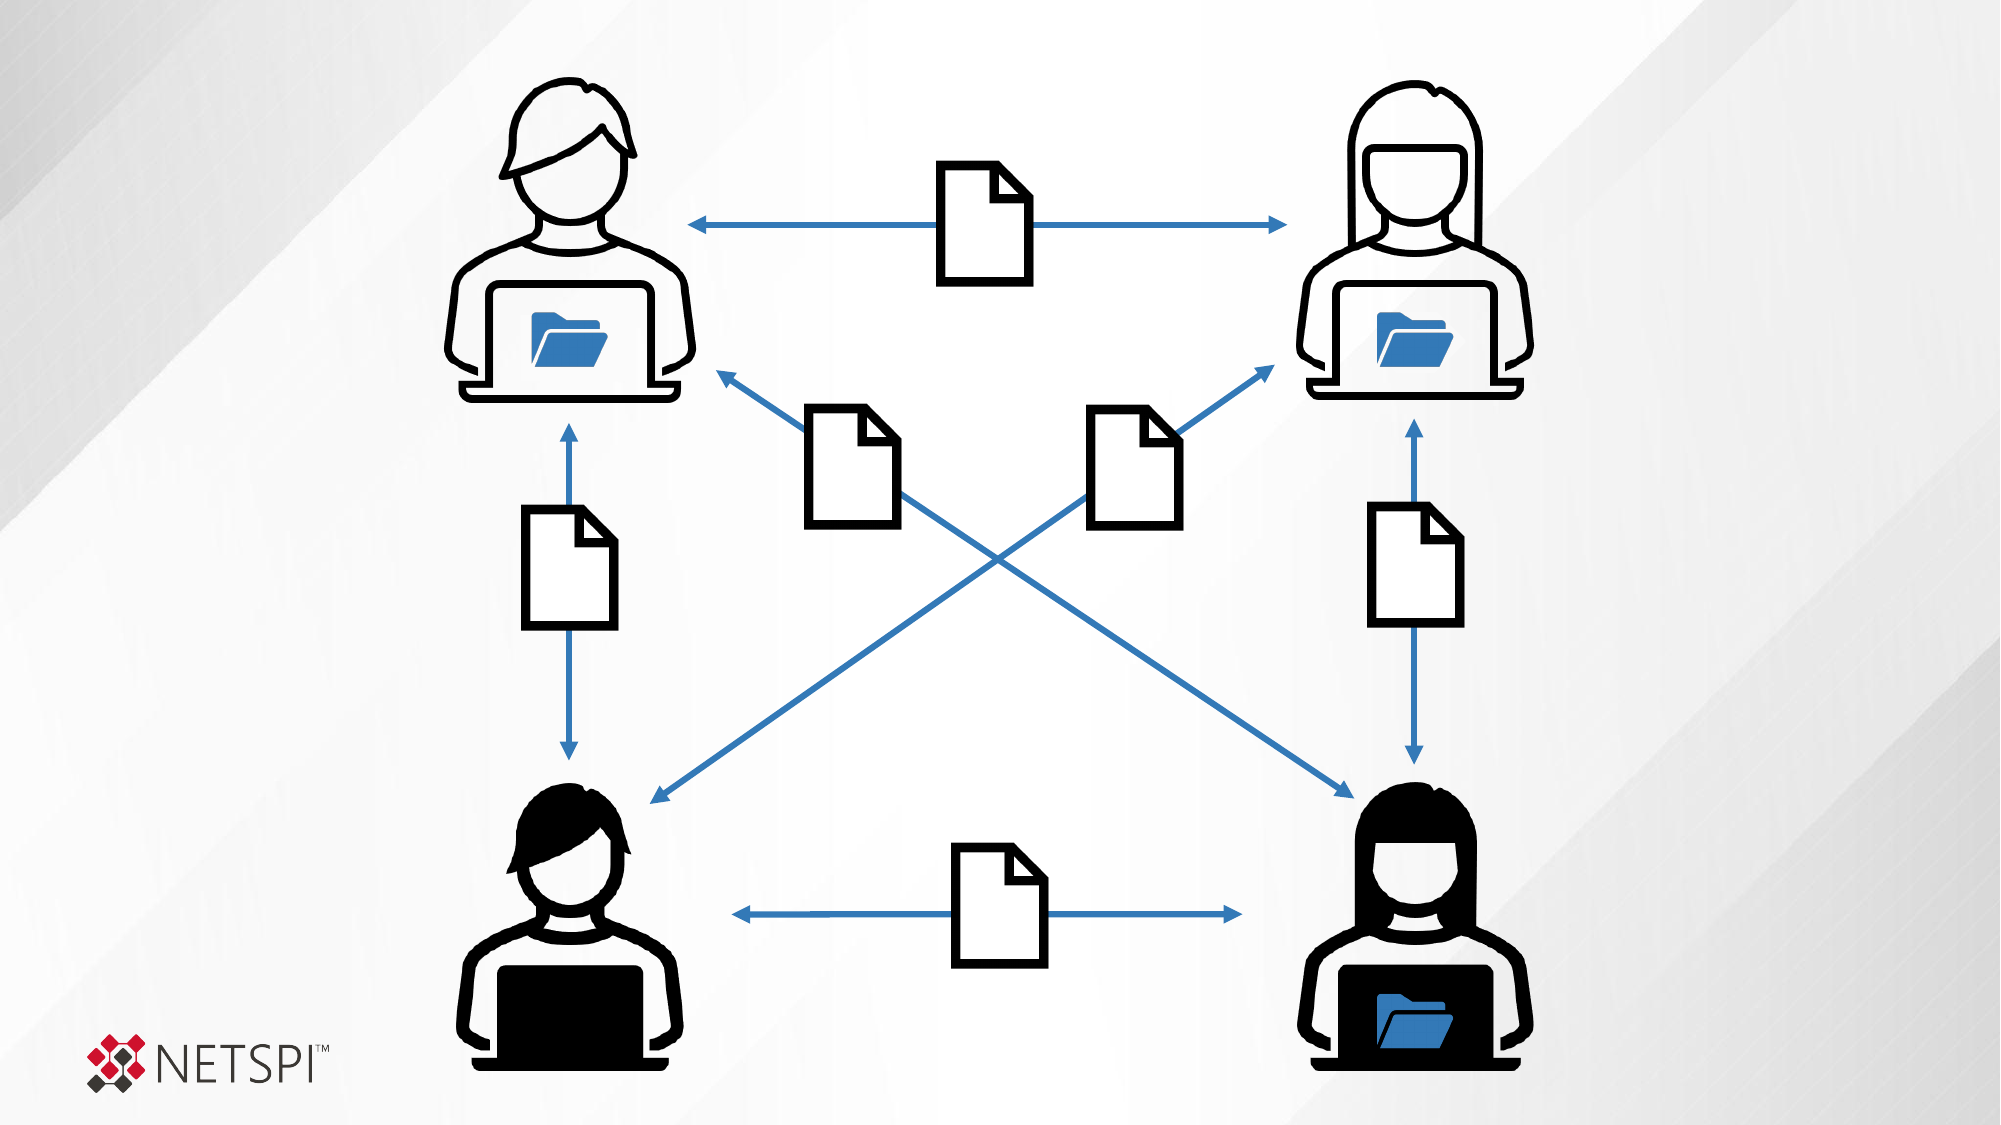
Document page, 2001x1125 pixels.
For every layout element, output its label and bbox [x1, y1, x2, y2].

text_box [494, 148, 1491, 982]
picture [0, 0, 2000, 1125]
